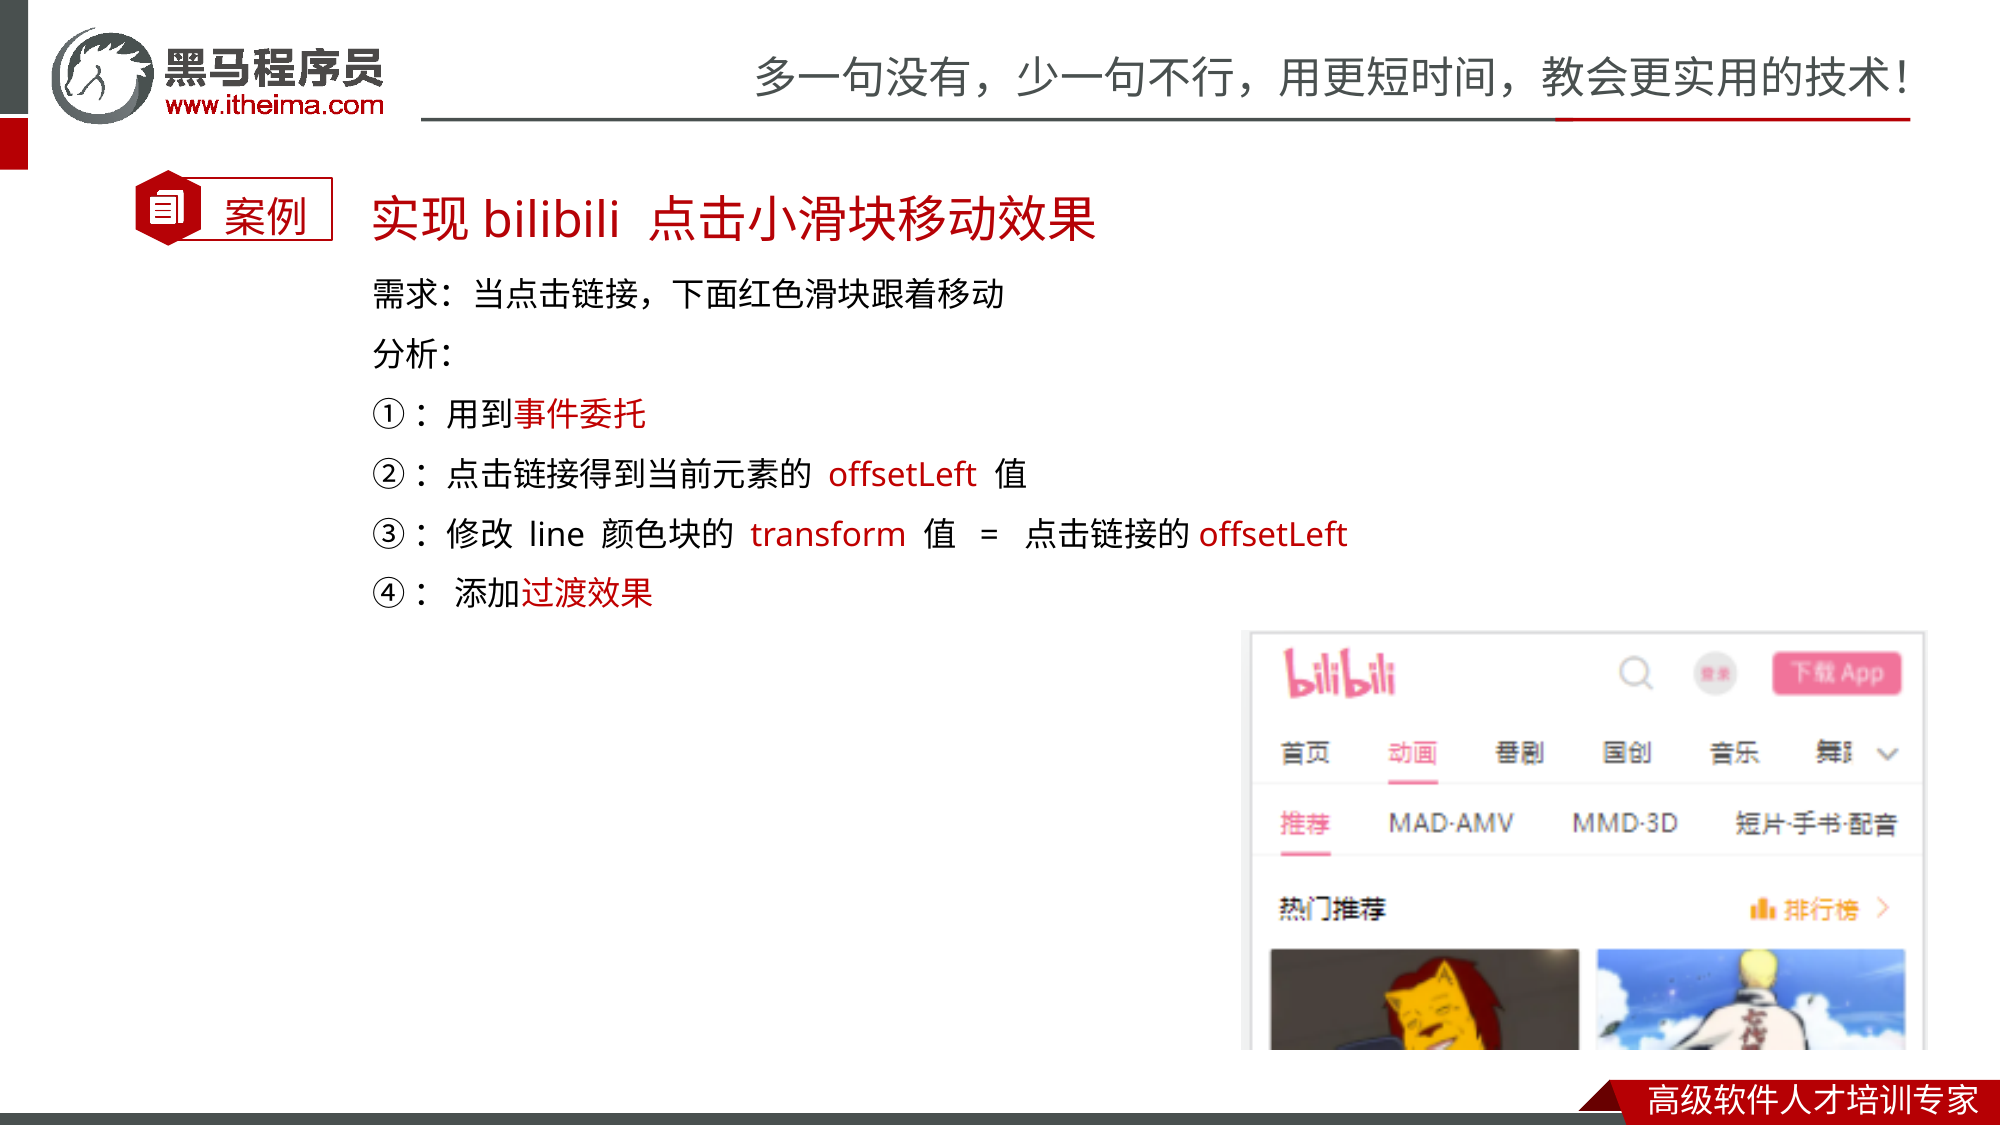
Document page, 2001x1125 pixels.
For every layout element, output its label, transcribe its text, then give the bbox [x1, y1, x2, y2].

picture [1241, 630, 1928, 1051]
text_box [135, 158, 338, 246]
picture [50, 26, 384, 125]
text_box 需求：当点击链接，下面红色滑块跟着移动 分析： ①：用到事件委托 ②：点击链接得到当前元素的 offsetLeft 值 ③：修改 line 颜色块的 transform 值 = 点击链接的offsetLeft ④： 添加过渡效果 [357, 245, 1896, 620]
text_box 实现bilibili 点击小滑块移动效果 [355, 150, 1375, 255]
